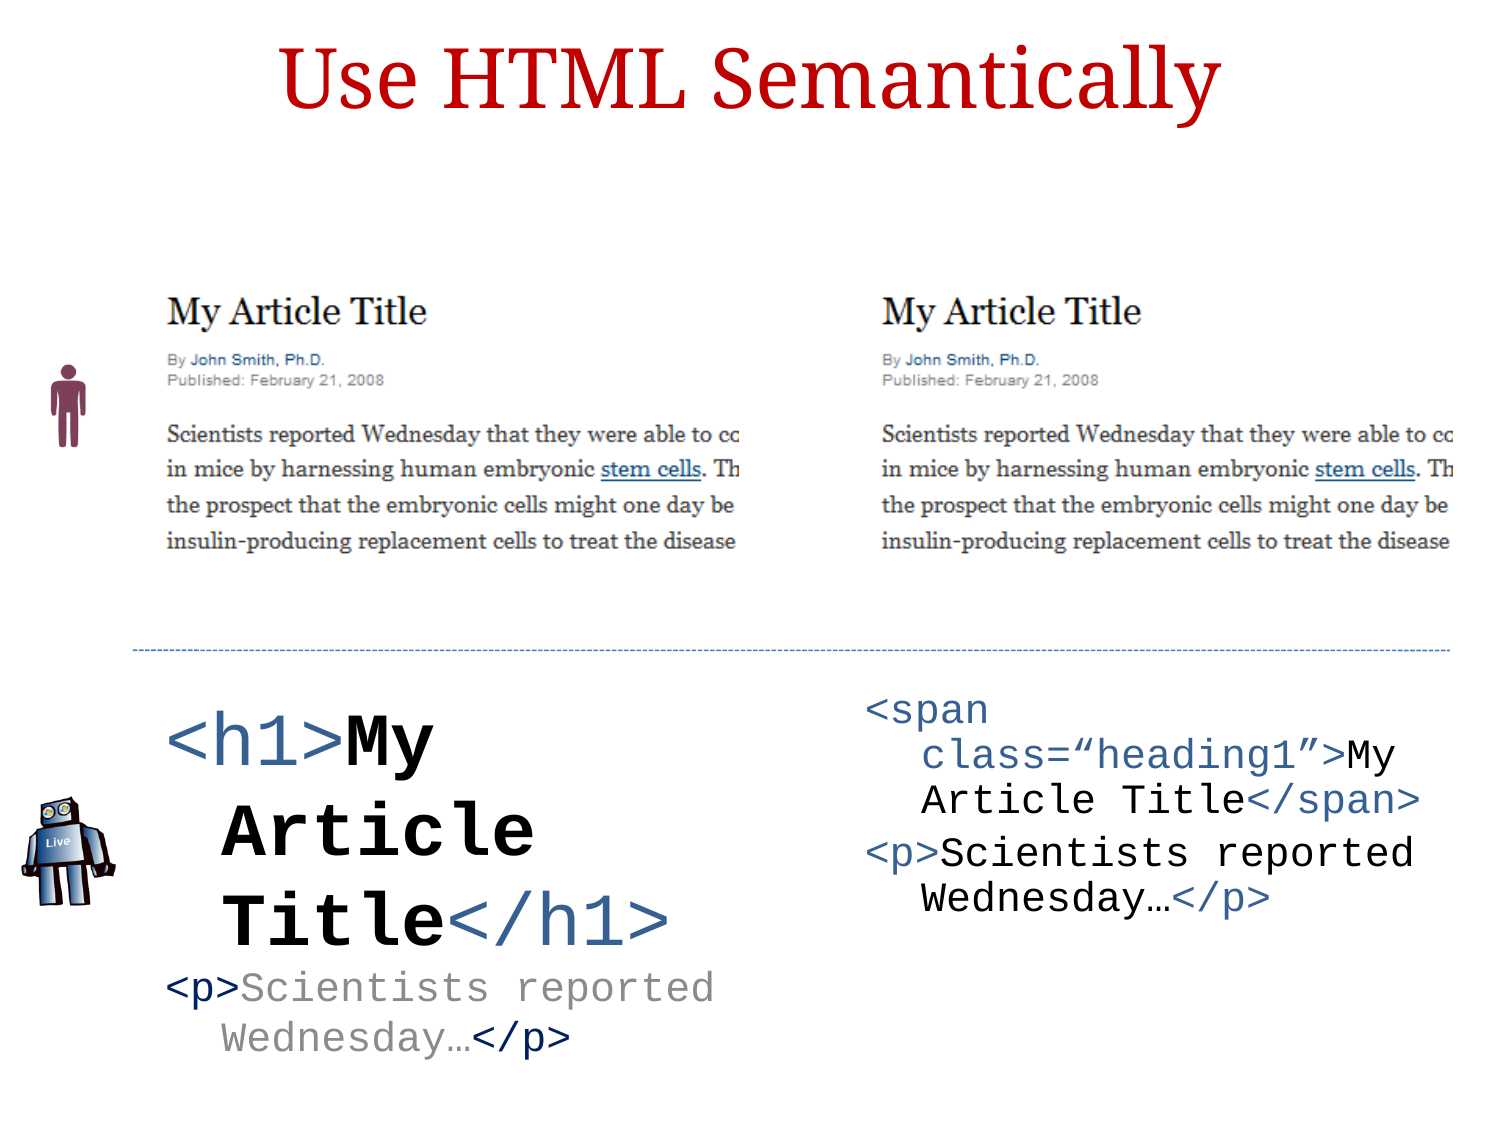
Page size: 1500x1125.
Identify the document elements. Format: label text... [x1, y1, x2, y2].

title Use HTML Semantically [75, 24, 1425, 125]
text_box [20, 649, 1466, 1076]
picture [161, 279, 739, 563]
picture [47, 361, 88, 451]
picture [875, 279, 1453, 563]
